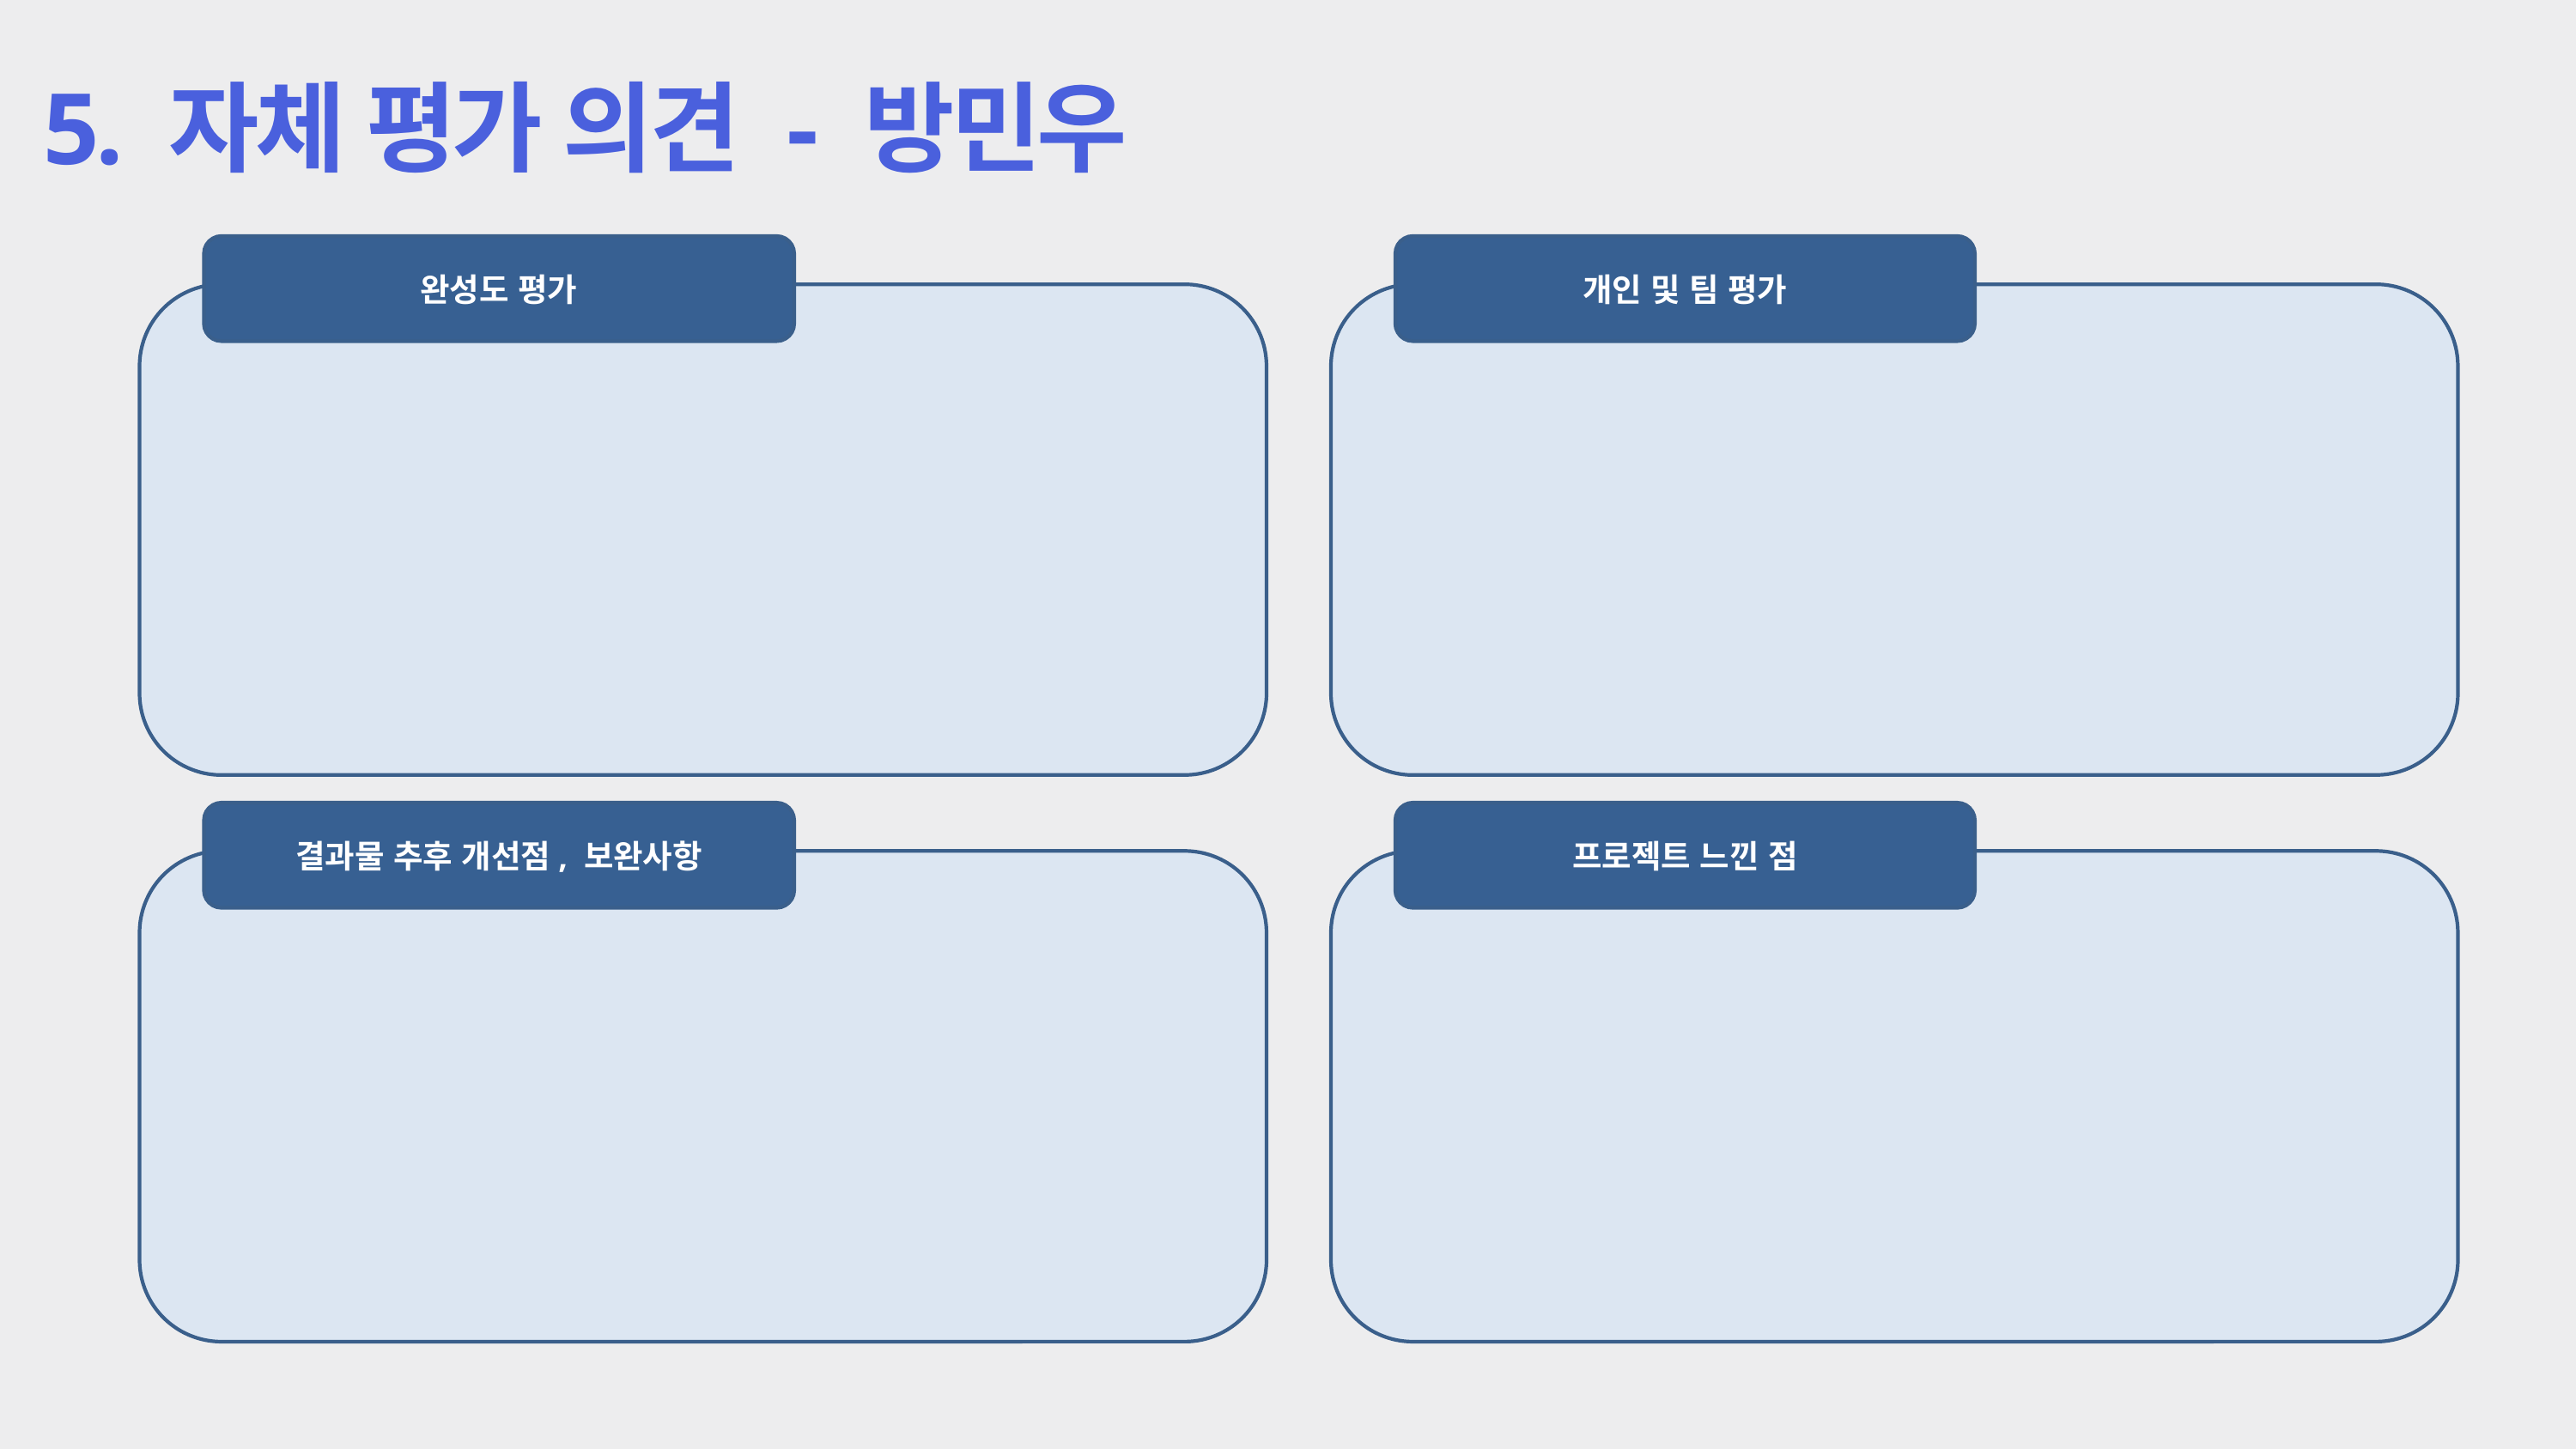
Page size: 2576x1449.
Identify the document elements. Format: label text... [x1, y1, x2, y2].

text_box 5. 자체 평가 의견 - 방민우 [43, 58, 2098, 185]
text_box [137, 282, 1269, 777]
text_box [1328, 282, 2460, 777]
text_box 프로젝트 느낀 점 [1393, 800, 1978, 910]
text_box 완성도 평가 [202, 233, 797, 343]
text_box 개인 및 팀 평가 [1393, 233, 1978, 343]
text_box [1328, 849, 2460, 1344]
text_box [137, 849, 1269, 1344]
text_box 결과물 추후 개선점, 보완사항 [202, 800, 797, 910]
